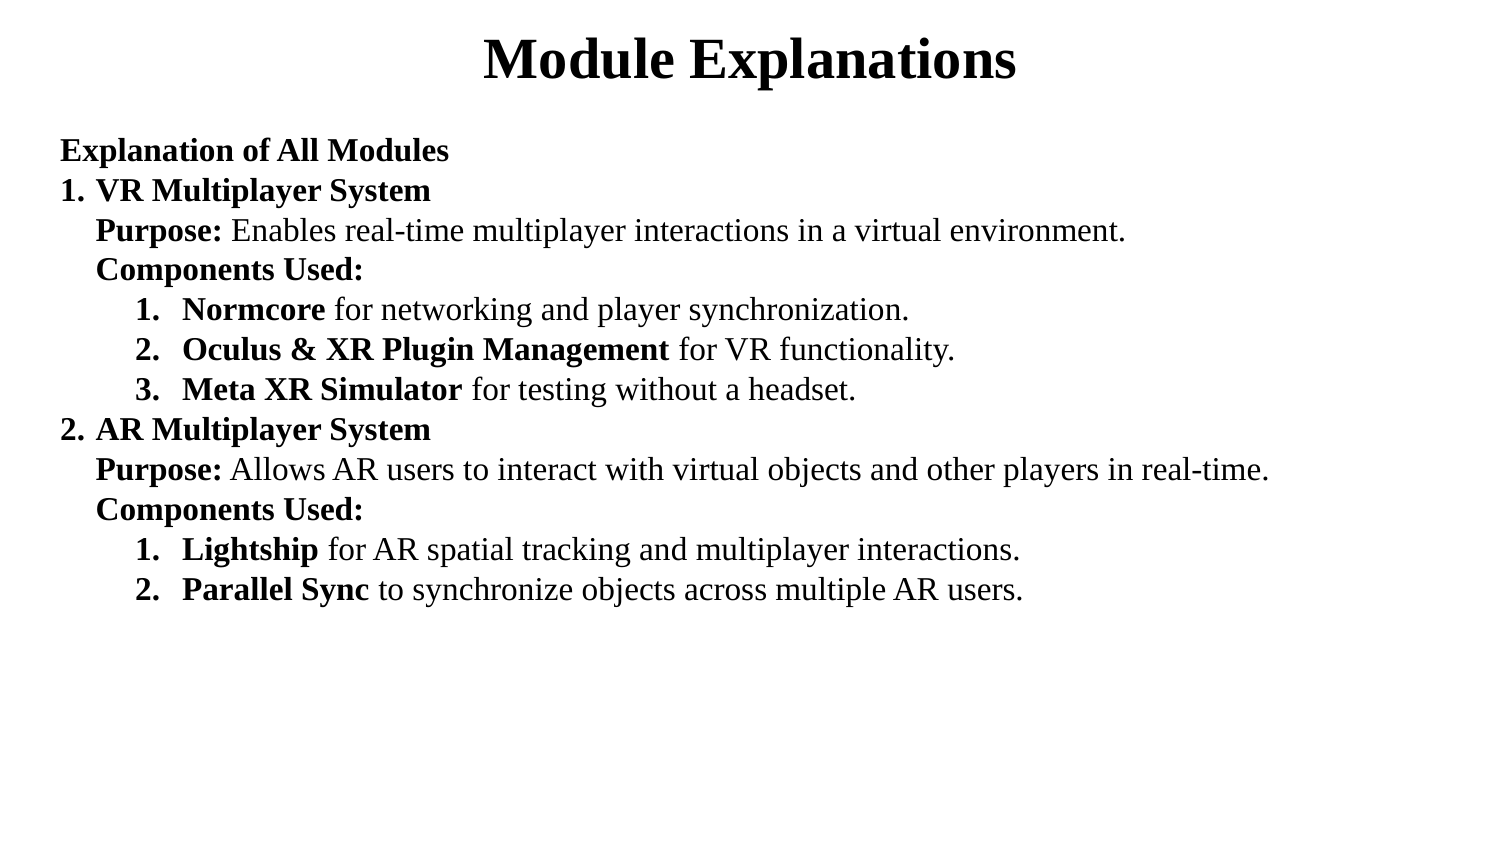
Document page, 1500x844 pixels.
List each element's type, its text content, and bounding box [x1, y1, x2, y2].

text_box Explanation of All Modules VR Multiplayer System Purpose: Enables real-time multiplayer interactions in a virtual environment. Components Used: Normcore for networking and player synchronization. Oculus & XR Plugin Management for VR functionality. Meta XR Simulator for testing without a headset. AR Multiplayer System Purpose: Allows AR users to interact with virtual objects and other players in real-time. Components Used: Lightship for AR spatial tracking and multiplayer interactions. Parallel Sync to synchronize objects across multiple AR users. [60, 125, 1442, 607]
title Module Explanations [23, 17, 1478, 161]
